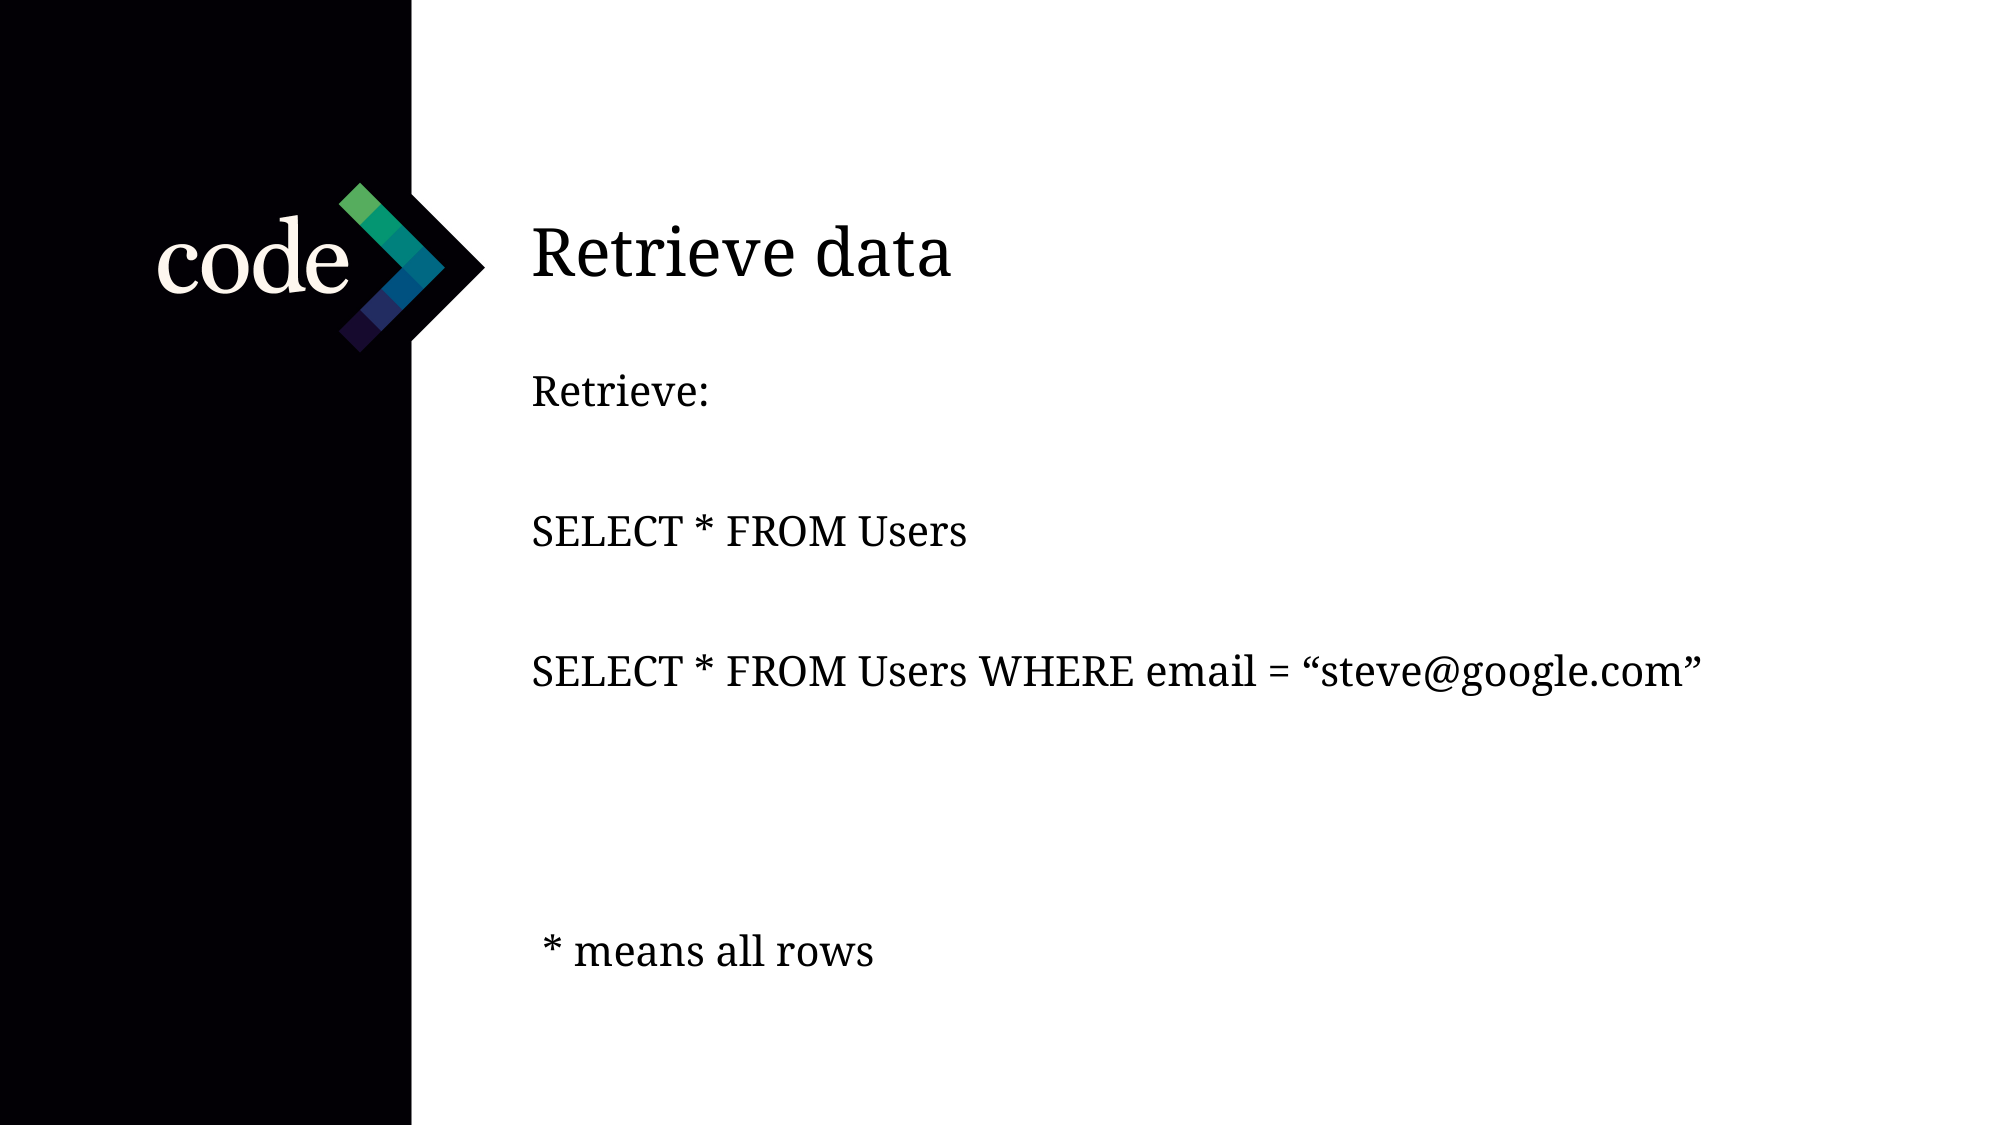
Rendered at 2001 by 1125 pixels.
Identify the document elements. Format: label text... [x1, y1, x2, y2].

text_box Retrieve data [516, 144, 1760, 299]
picture [0, 0, 2000, 1125]
text_box Retrieve: SELECT * FROM Users SELECT * FROM Users WHERE email = “steve@google.com” * means all rows [516, 363, 1873, 1019]
